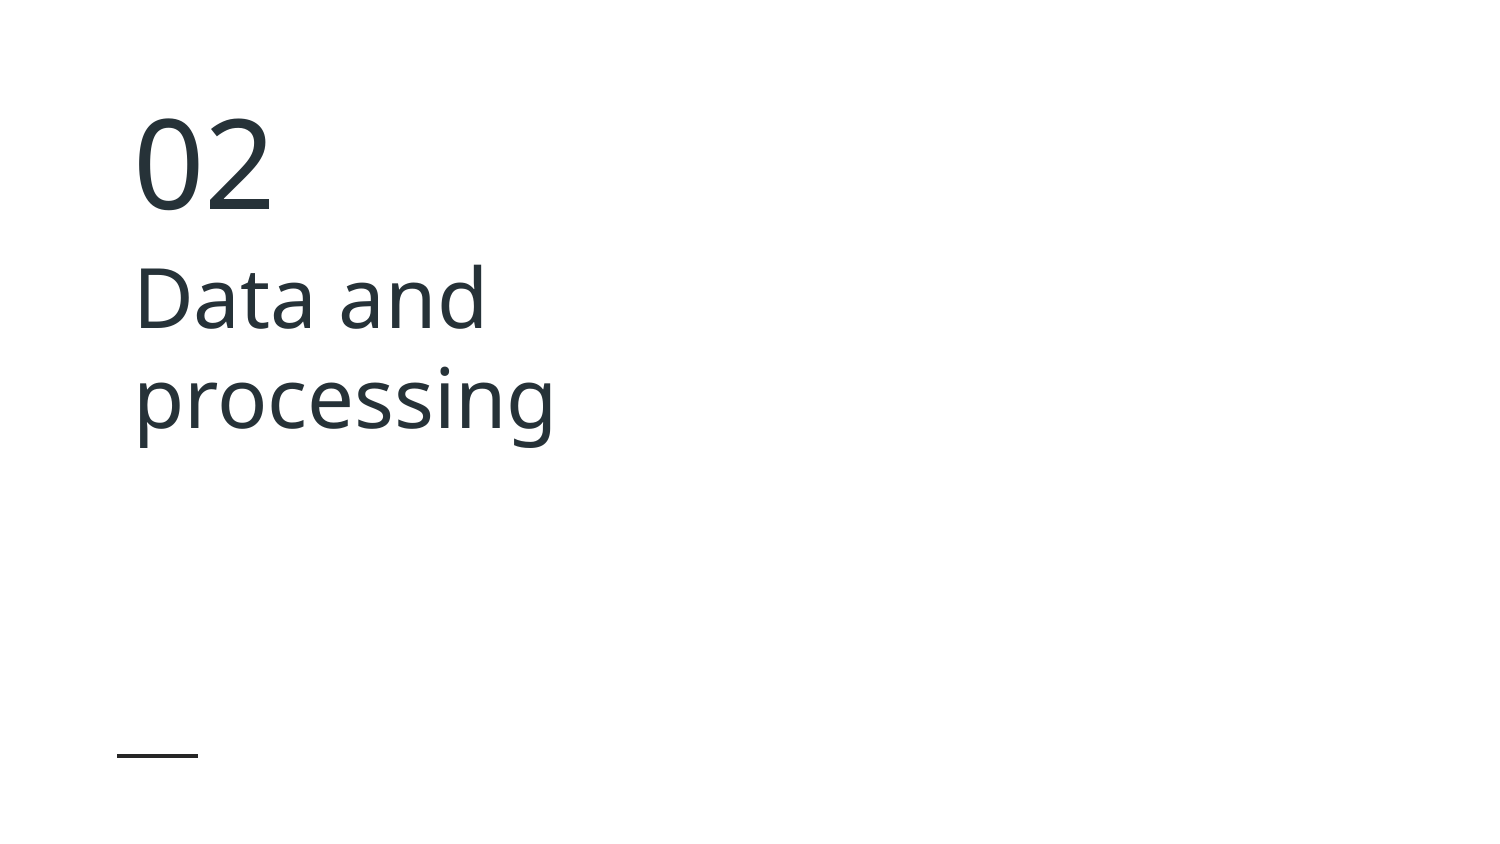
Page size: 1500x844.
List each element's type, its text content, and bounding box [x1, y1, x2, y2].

title Data and processing [118, 231, 857, 461]
title 02 [118, 87, 857, 231]
